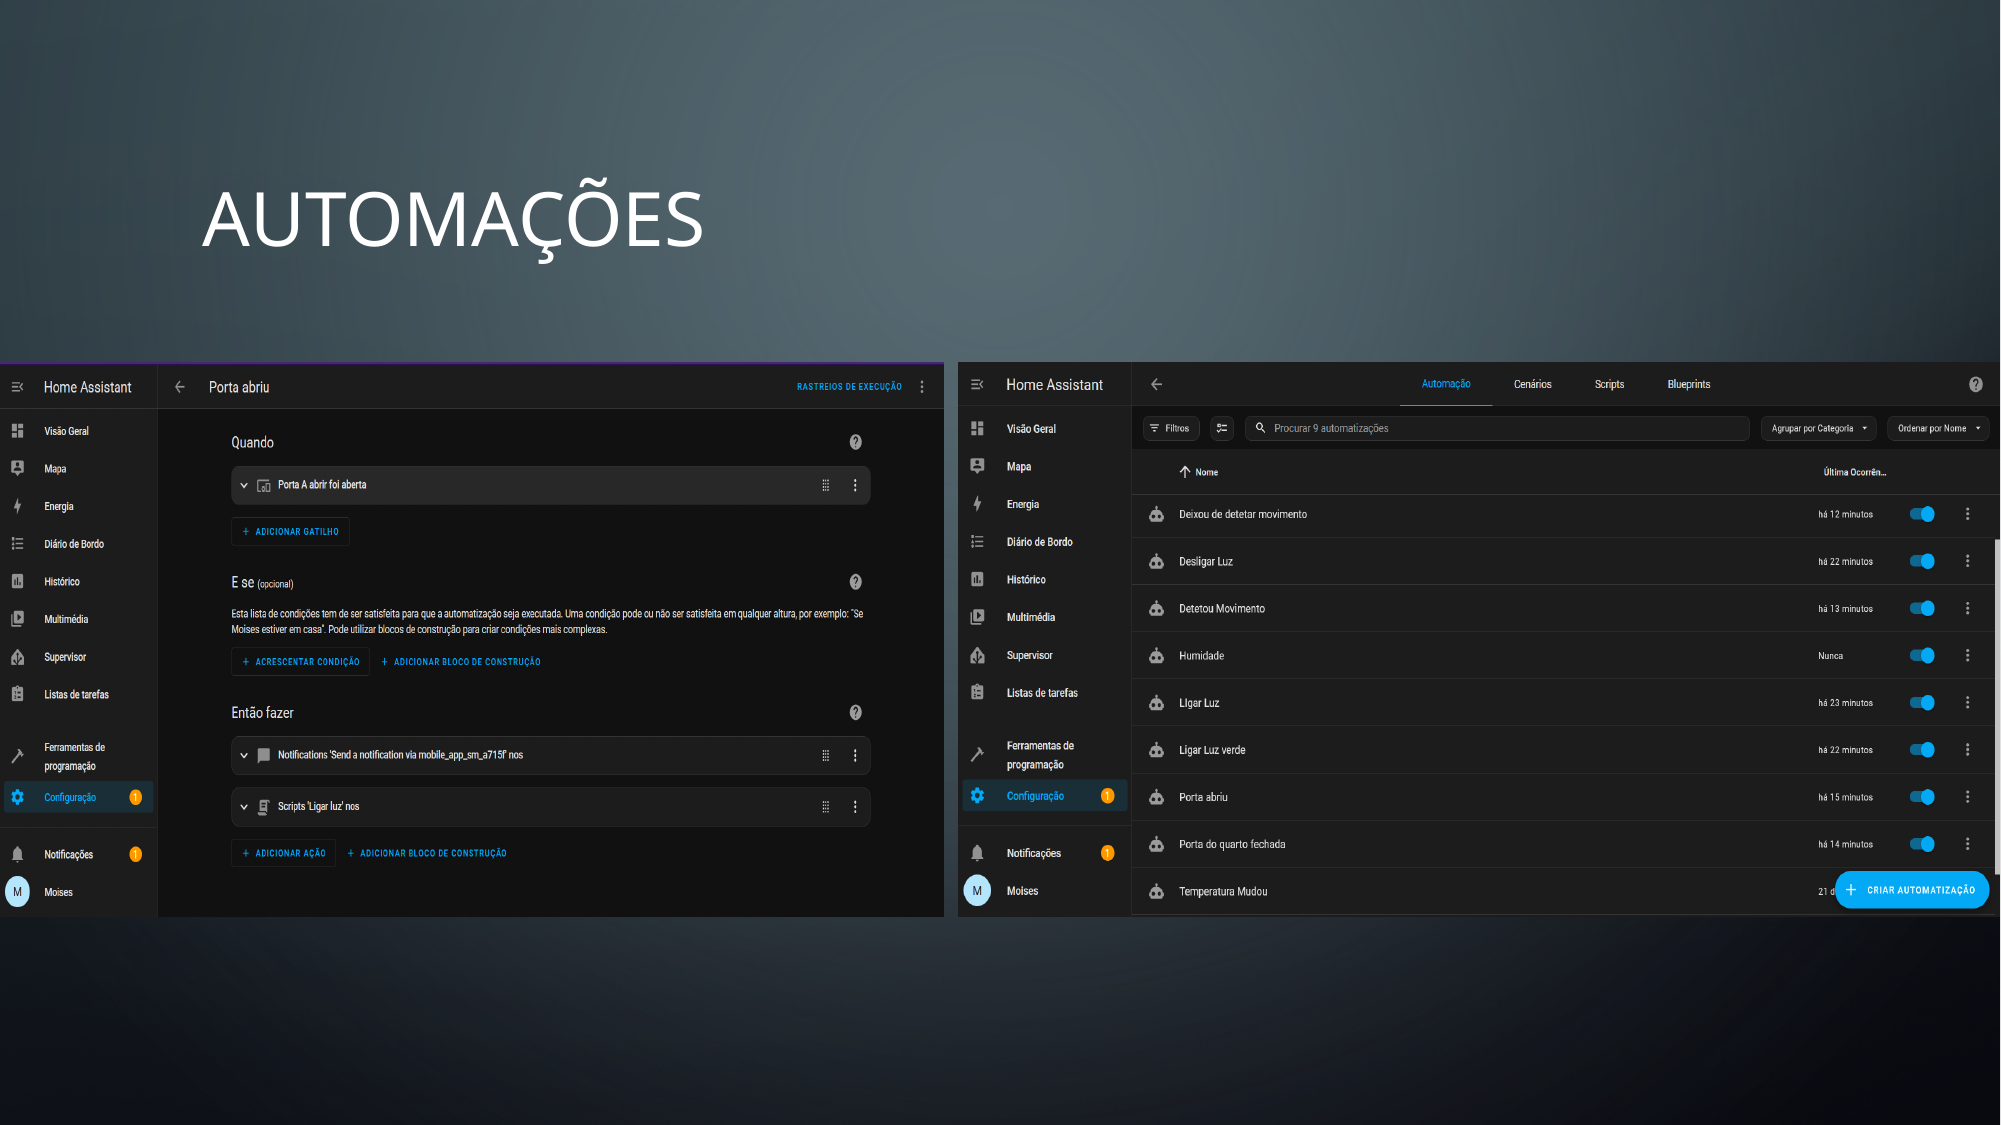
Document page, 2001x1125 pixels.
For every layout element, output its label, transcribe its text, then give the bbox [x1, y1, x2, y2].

picture [958, 361, 2000, 917]
title AUTOMAÇÕES [187, 101, 1813, 344]
picture [0, 361, 945, 917]
